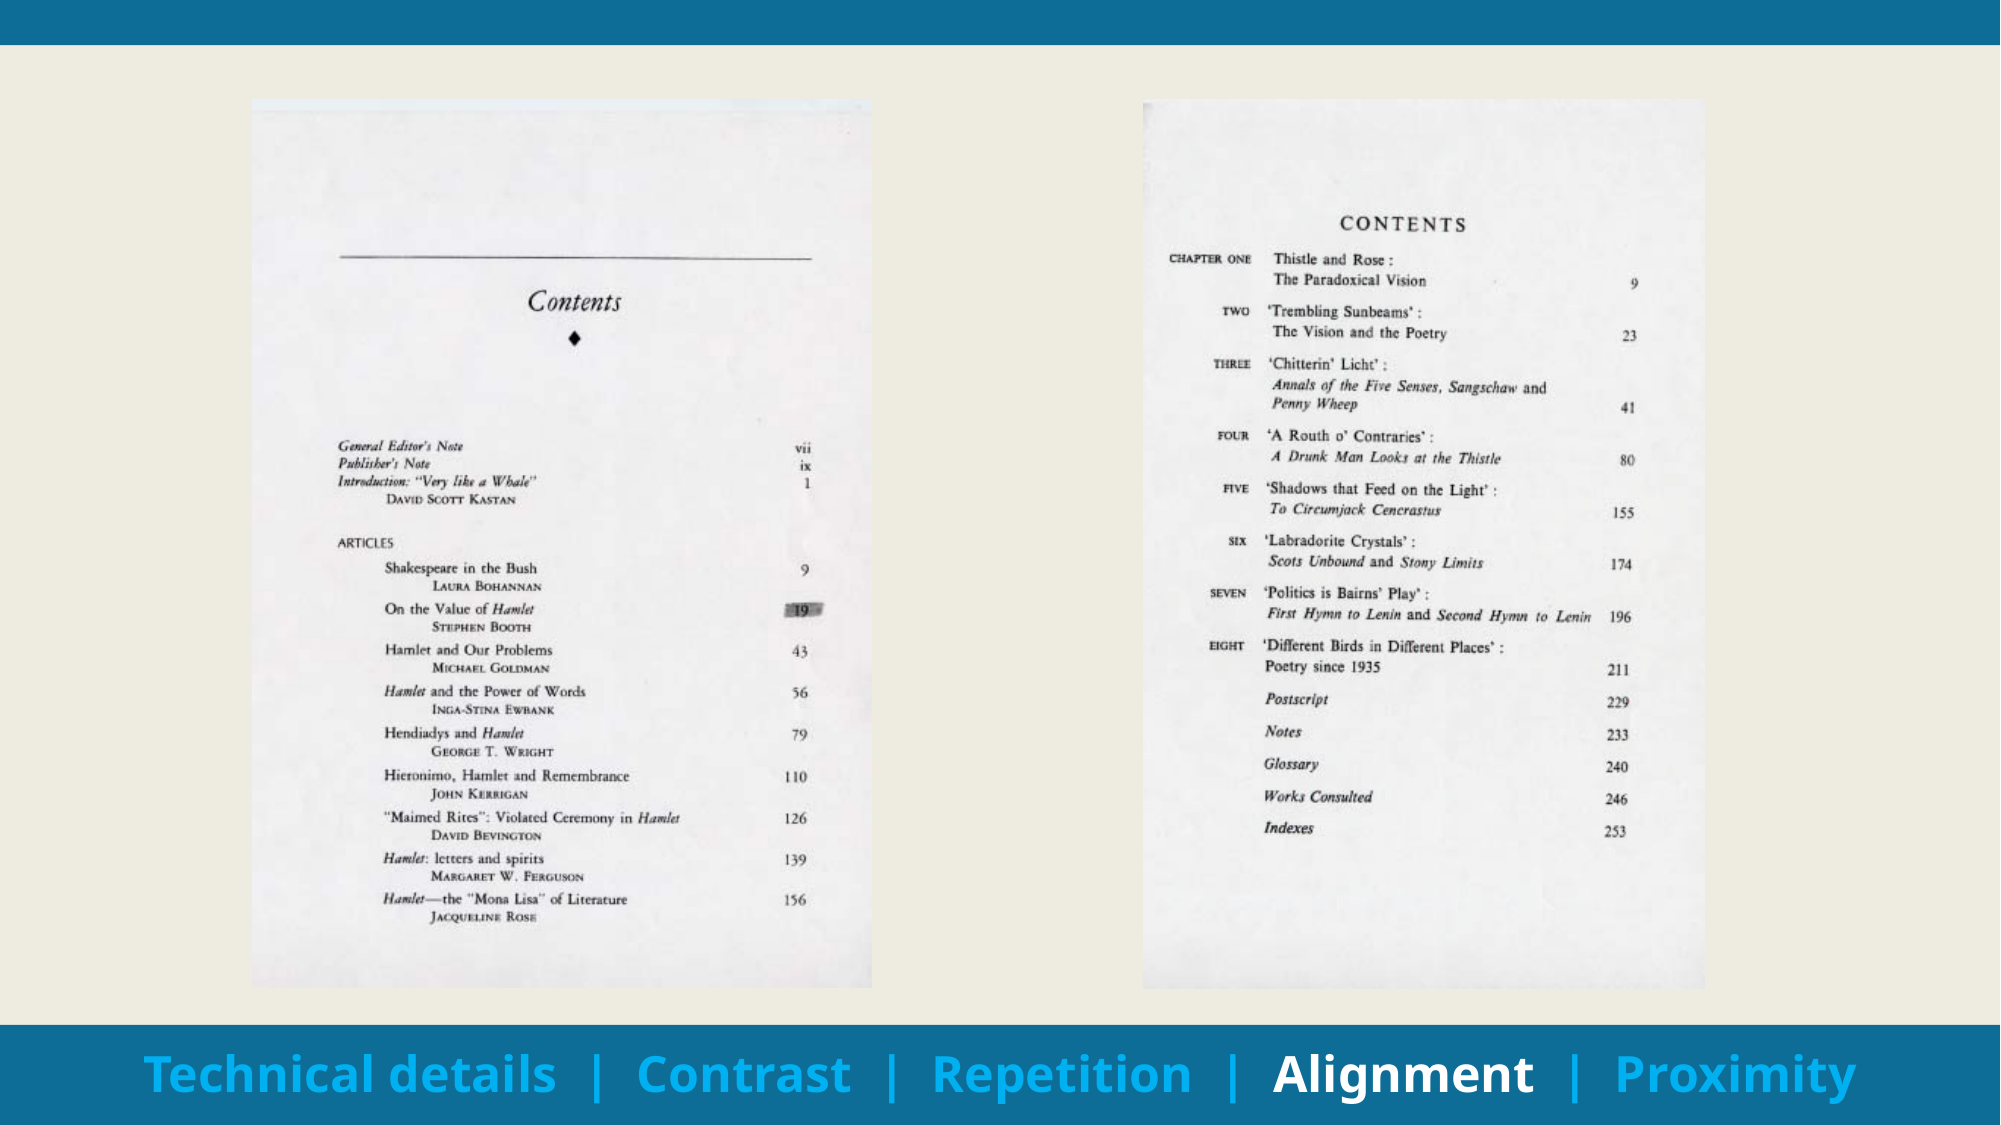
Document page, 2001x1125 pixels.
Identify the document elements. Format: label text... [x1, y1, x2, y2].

text_box Technical details | Contrast | Repetition | Alignment | Proximity [0, 1035, 2000, 1110]
picture [1142, 99, 1705, 990]
picture [252, 99, 872, 988]
